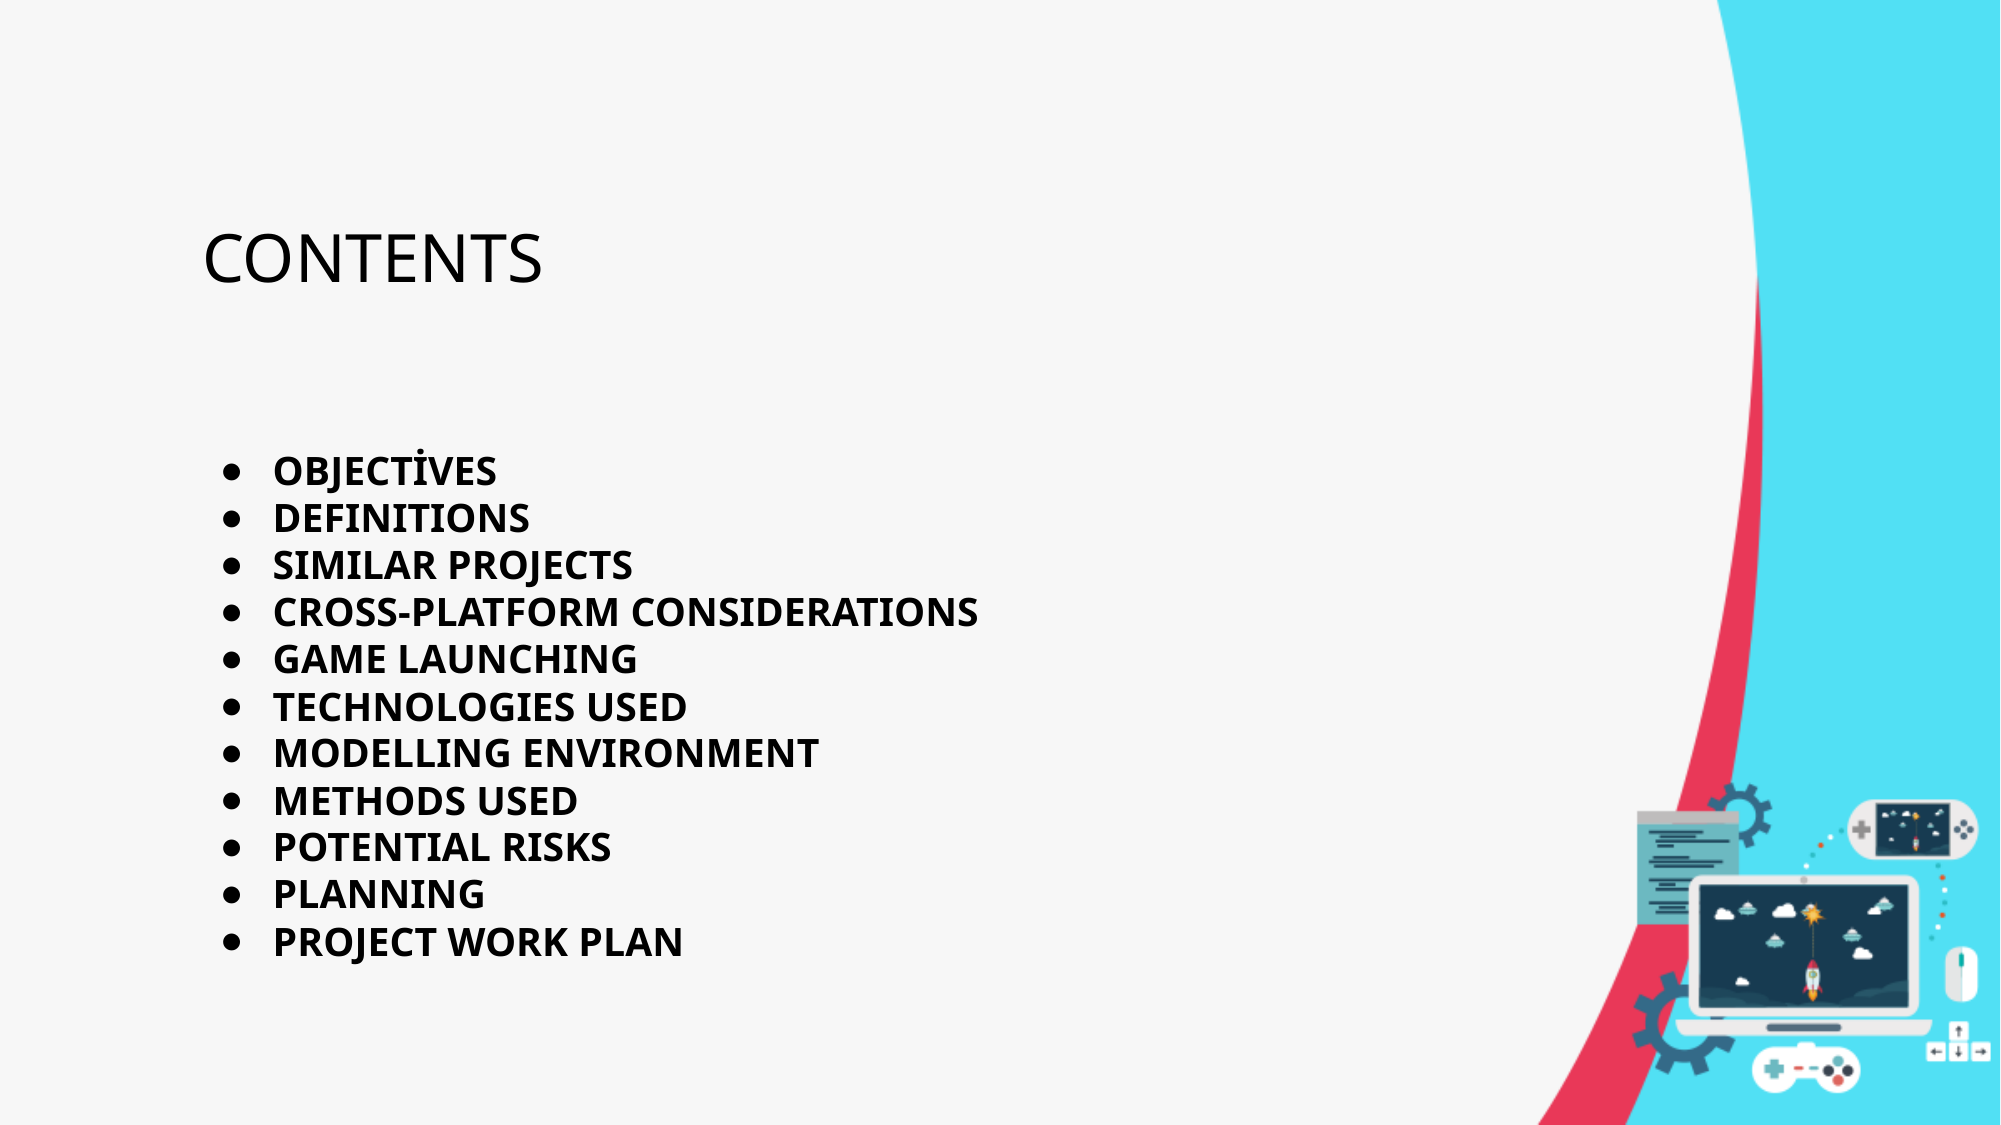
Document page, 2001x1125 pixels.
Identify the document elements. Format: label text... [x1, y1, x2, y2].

picture [0, 0, 2001, 1125]
title CONTENTS [187, 99, 1813, 413]
list objectives defınıtıons sımılar projects cross-platform consıderatıons game launchıng technologıes used modellıng envıronment methods used potentıal rısks plannıng project work plan [187, 437, 1813, 973]
